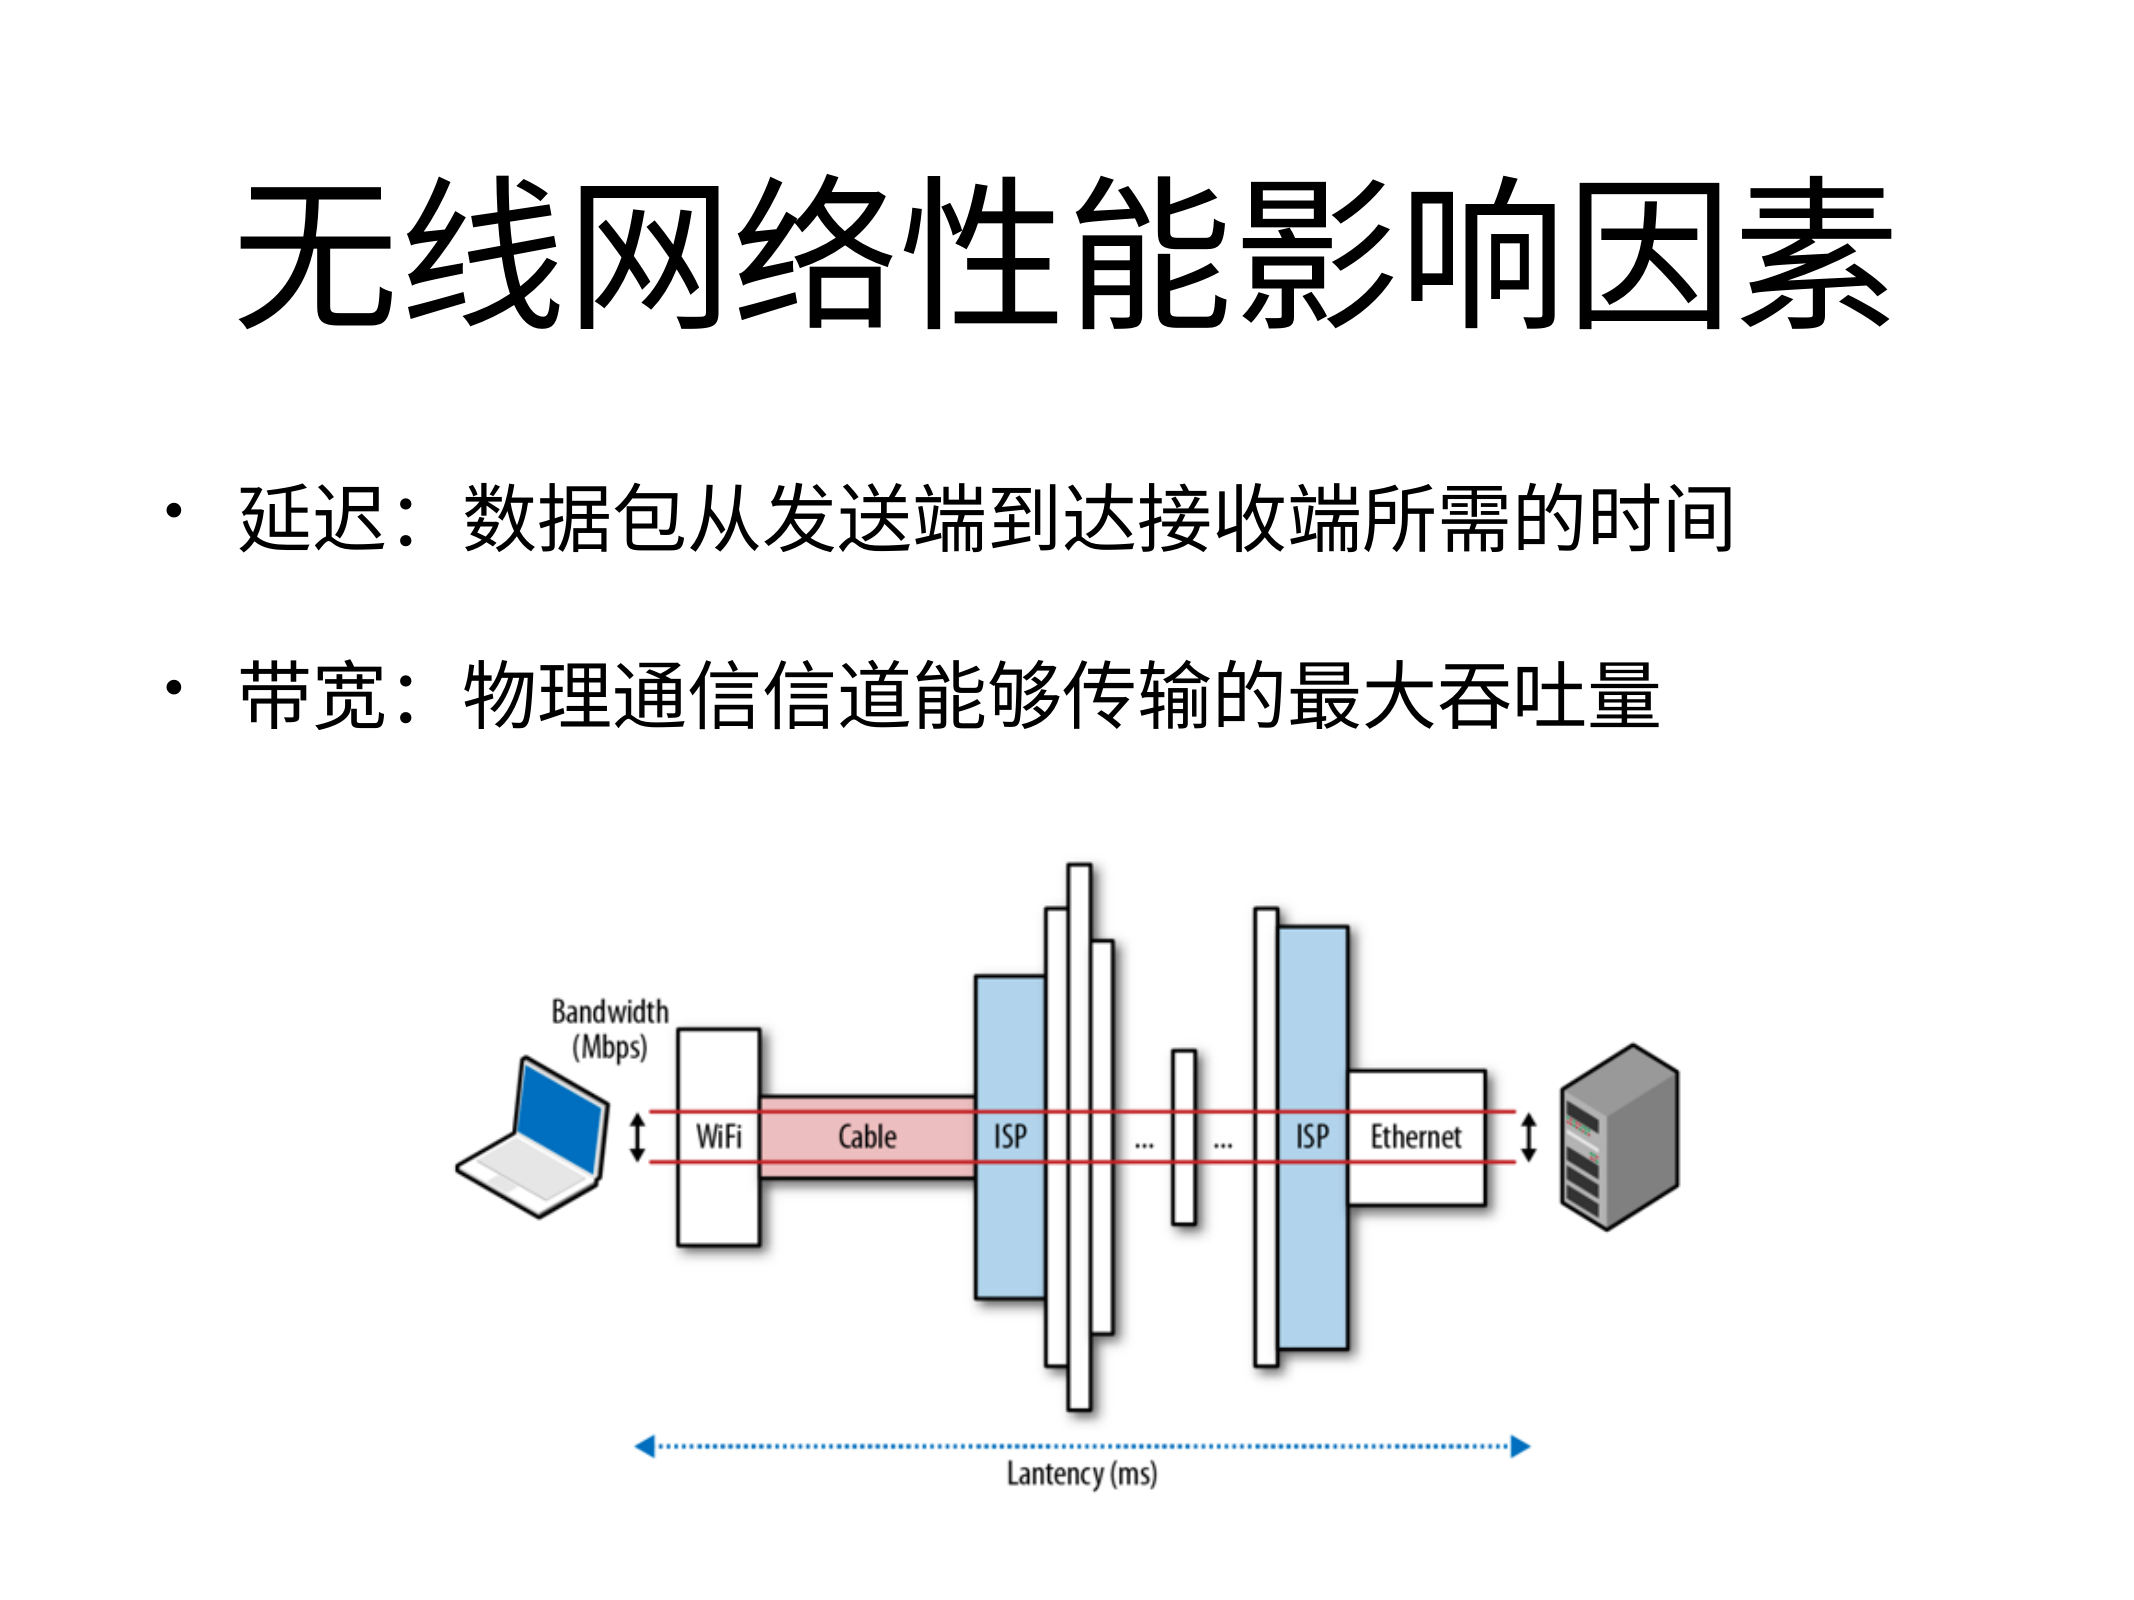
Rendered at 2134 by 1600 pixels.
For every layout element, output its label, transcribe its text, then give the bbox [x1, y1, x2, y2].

picture [432, 849, 1701, 1500]
title 无线网络性能影响因素 [155, 72, 1978, 427]
list 延迟：数据包从发送端到达接收端所需的时间 带宽：物理通信信道能够传输的最大吞吐量 [155, 427, 1978, 783]
